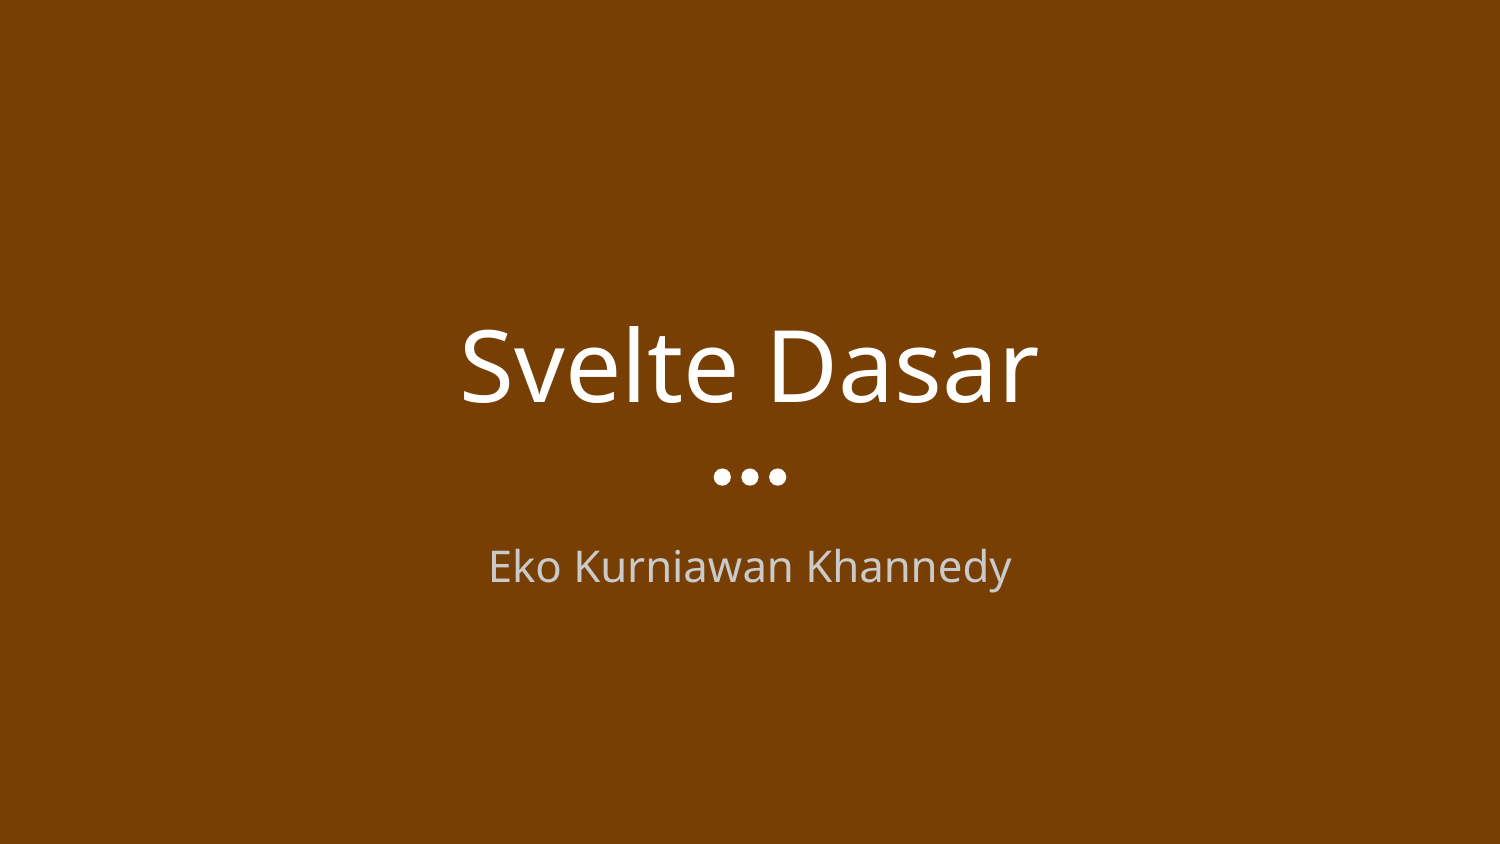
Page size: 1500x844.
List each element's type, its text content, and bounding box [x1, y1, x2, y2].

title Svelte Dasar [110, 162, 1390, 447]
subtitle Eko Kurniawan Khannedy [110, 520, 1390, 651]
